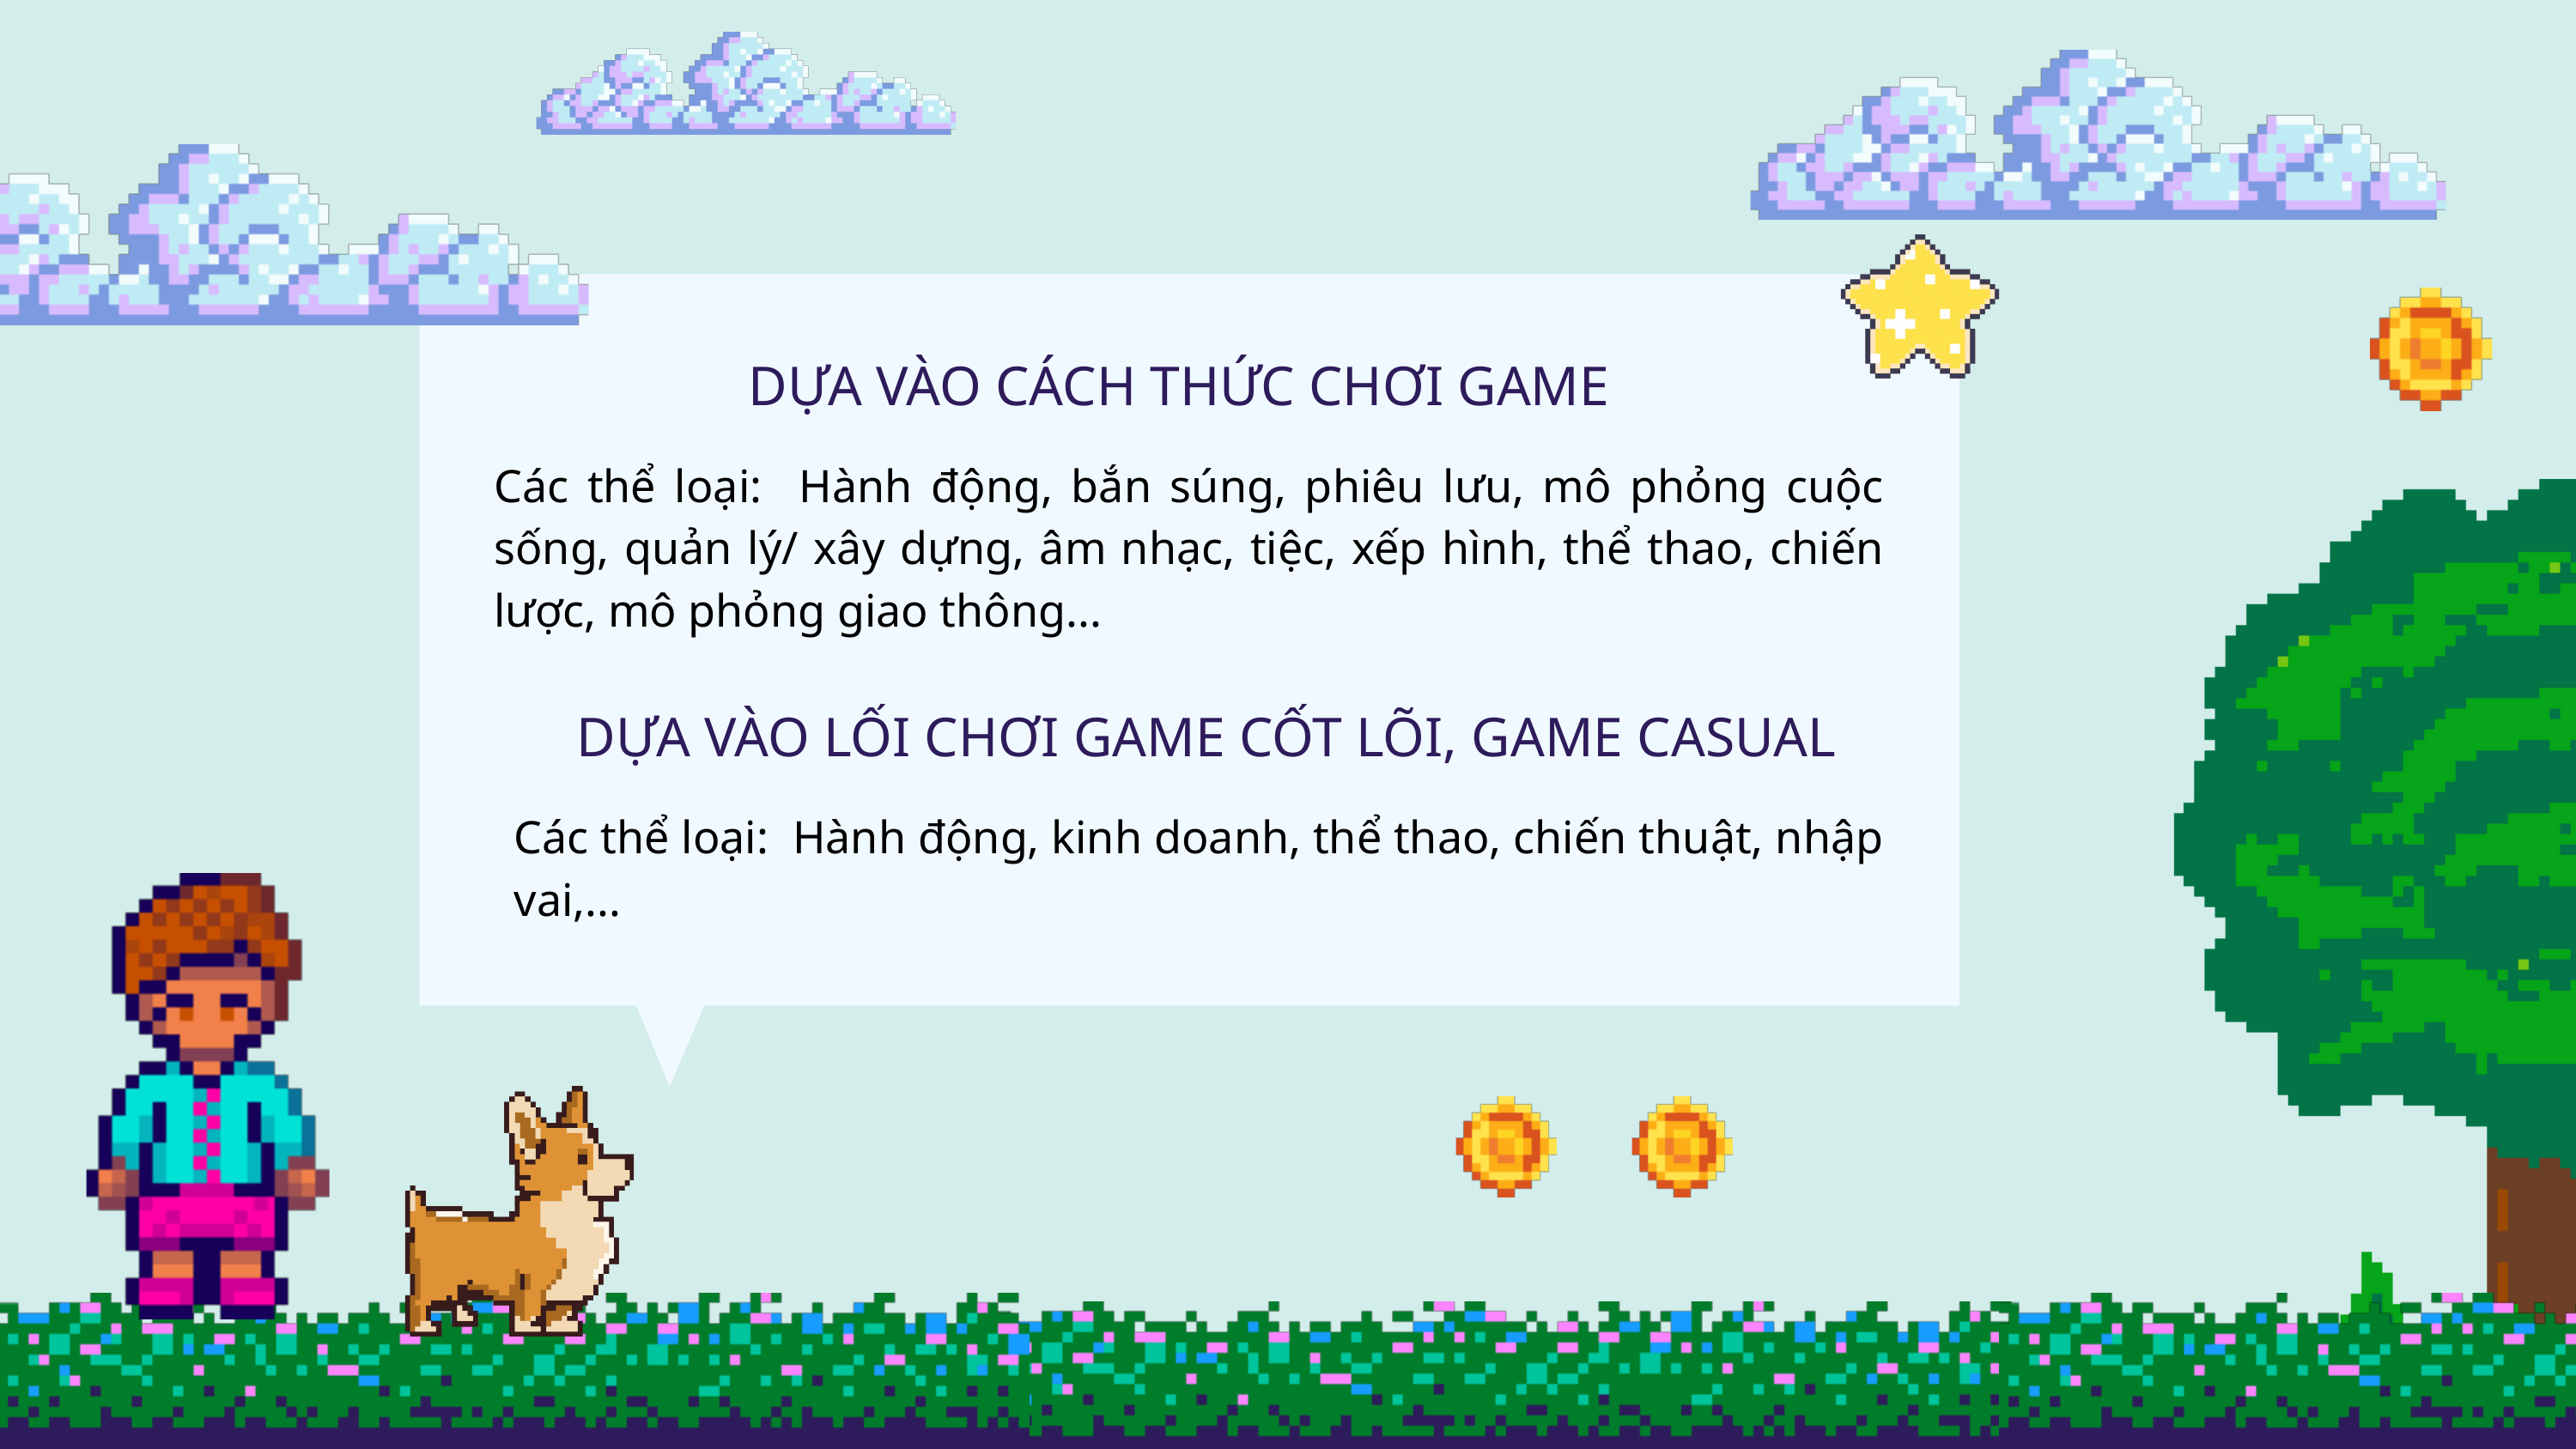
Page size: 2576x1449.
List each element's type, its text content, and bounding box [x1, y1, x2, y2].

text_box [782, 0, 1596, 1449]
text_box [404, 1086, 635, 1337]
text_box DỰA VÀO CÁCH THỨC CHƠI GAME [473, 341, 778, 416]
text_box DỰA VÀO LỐI CHƠI GAME CỐT LÕI, GAME CASUAL [494, 692, 778, 767]
text_box [2370, 288, 2493, 411]
text_box Các thể loại: Hành động, bắn súng, phiêu lưu, mô phỏng cuộc sống, quản lý/ xây dựng, âm nhạc, tiệc, xếp hình, thể thao, chiến lược, mô phỏng giao thông... [494, 448, 778, 637]
text_box [1750, 50, 2446, 220]
text_box [1599, 1301, 1999, 1449]
text_box [0, 144, 589, 325]
text_box DỰA VÀO CÁCH THỨC CHƠI GAME [1599, 341, 1886, 416]
text_box [536, 32, 778, 135]
text_box Các thể loại: Hành động, kinh doanh, thể thao, chiến thuật, nhập vai,... [1599, 799, 1886, 925]
text_box [0, 1293, 778, 1449]
text_box [86, 873, 330, 1319]
text_box [1840, 234, 2000, 379]
text_box [1999, 1293, 2576, 1449]
text_box Các thể loại: Hành động, kinh doanh, thể thao, chiến thuật, nhập vai,... [513, 799, 778, 925]
text_box DỰA VÀO LỐI CHƠI GAME CỐT LÕI, GAME CASUAL [1599, 692, 1920, 767]
text_box Các thể loại: Hành động, bắn súng, phiêu lưu, mô phỏng cuộc sống, quản lý/ xây dựng, âm nhạc, tiệc, xếp hình, thể thao, chiến lược, mô phỏng giao thông... [1599, 448, 1886, 637]
text_box [2173, 479, 2576, 1293]
text_box [1631, 1096, 1733, 1197]
